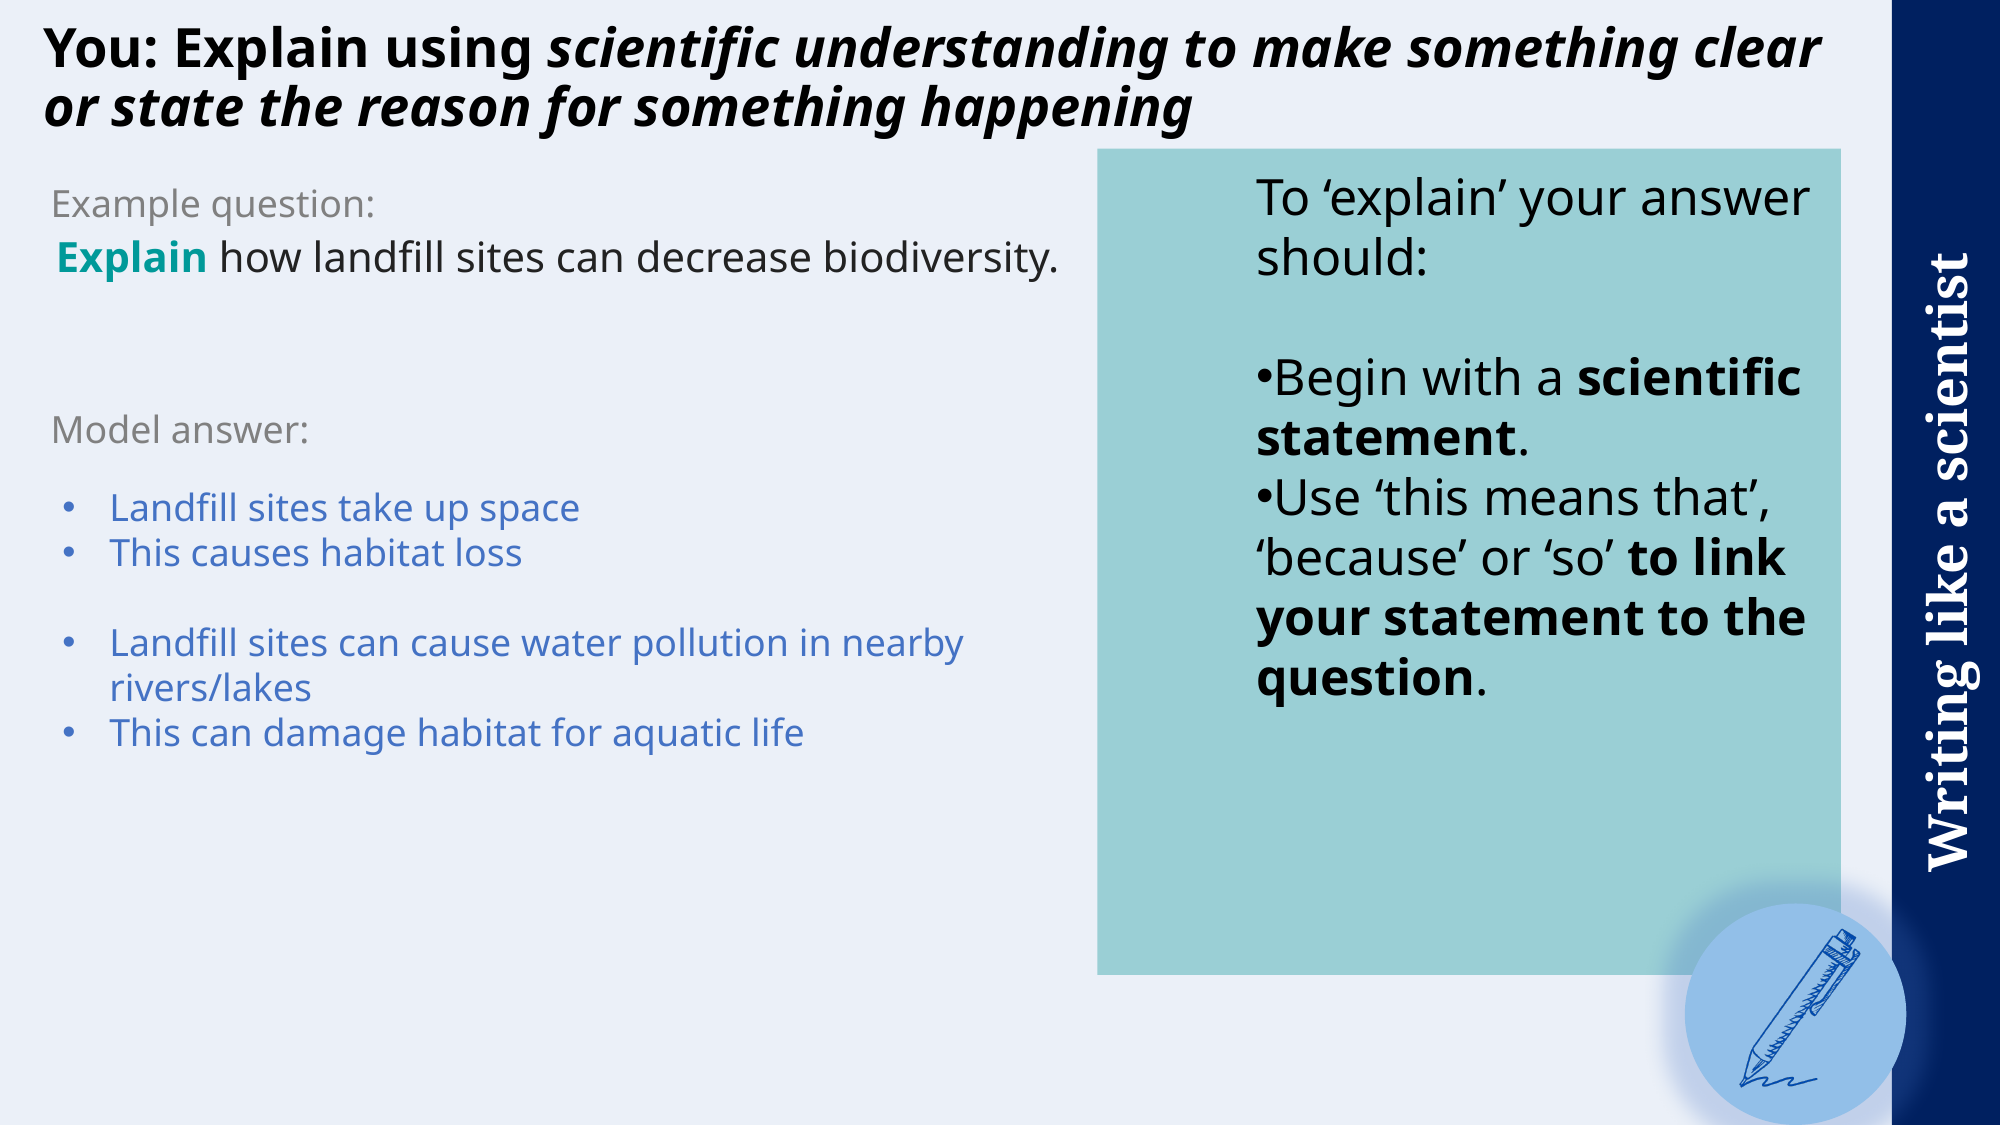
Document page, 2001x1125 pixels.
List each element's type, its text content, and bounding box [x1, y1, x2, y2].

picture [1687, 913, 1882, 1108]
text_box Landfill sites take up space This causes habitat loss Landfill sites can cause water pollution in nearby rivers/lakes This can damage habitat for aquatic life [47, 476, 1084, 762]
text_box Explain how landfill sites can decrease biodiversity. [41, 223, 1095, 288]
text_box Example question: [35, 172, 445, 233]
title You: Explain using scientific understanding to make something clear or state the reason for something happening [43, 22, 1867, 138]
text_box To ‘explain’ your answer should: Begin with a scientific statement. Use ‘this means that’, ‘because’ or ‘so’ to link your statement to the question. [1241, 158, 1848, 714]
text_box Model answer: [35, 398, 420, 458]
